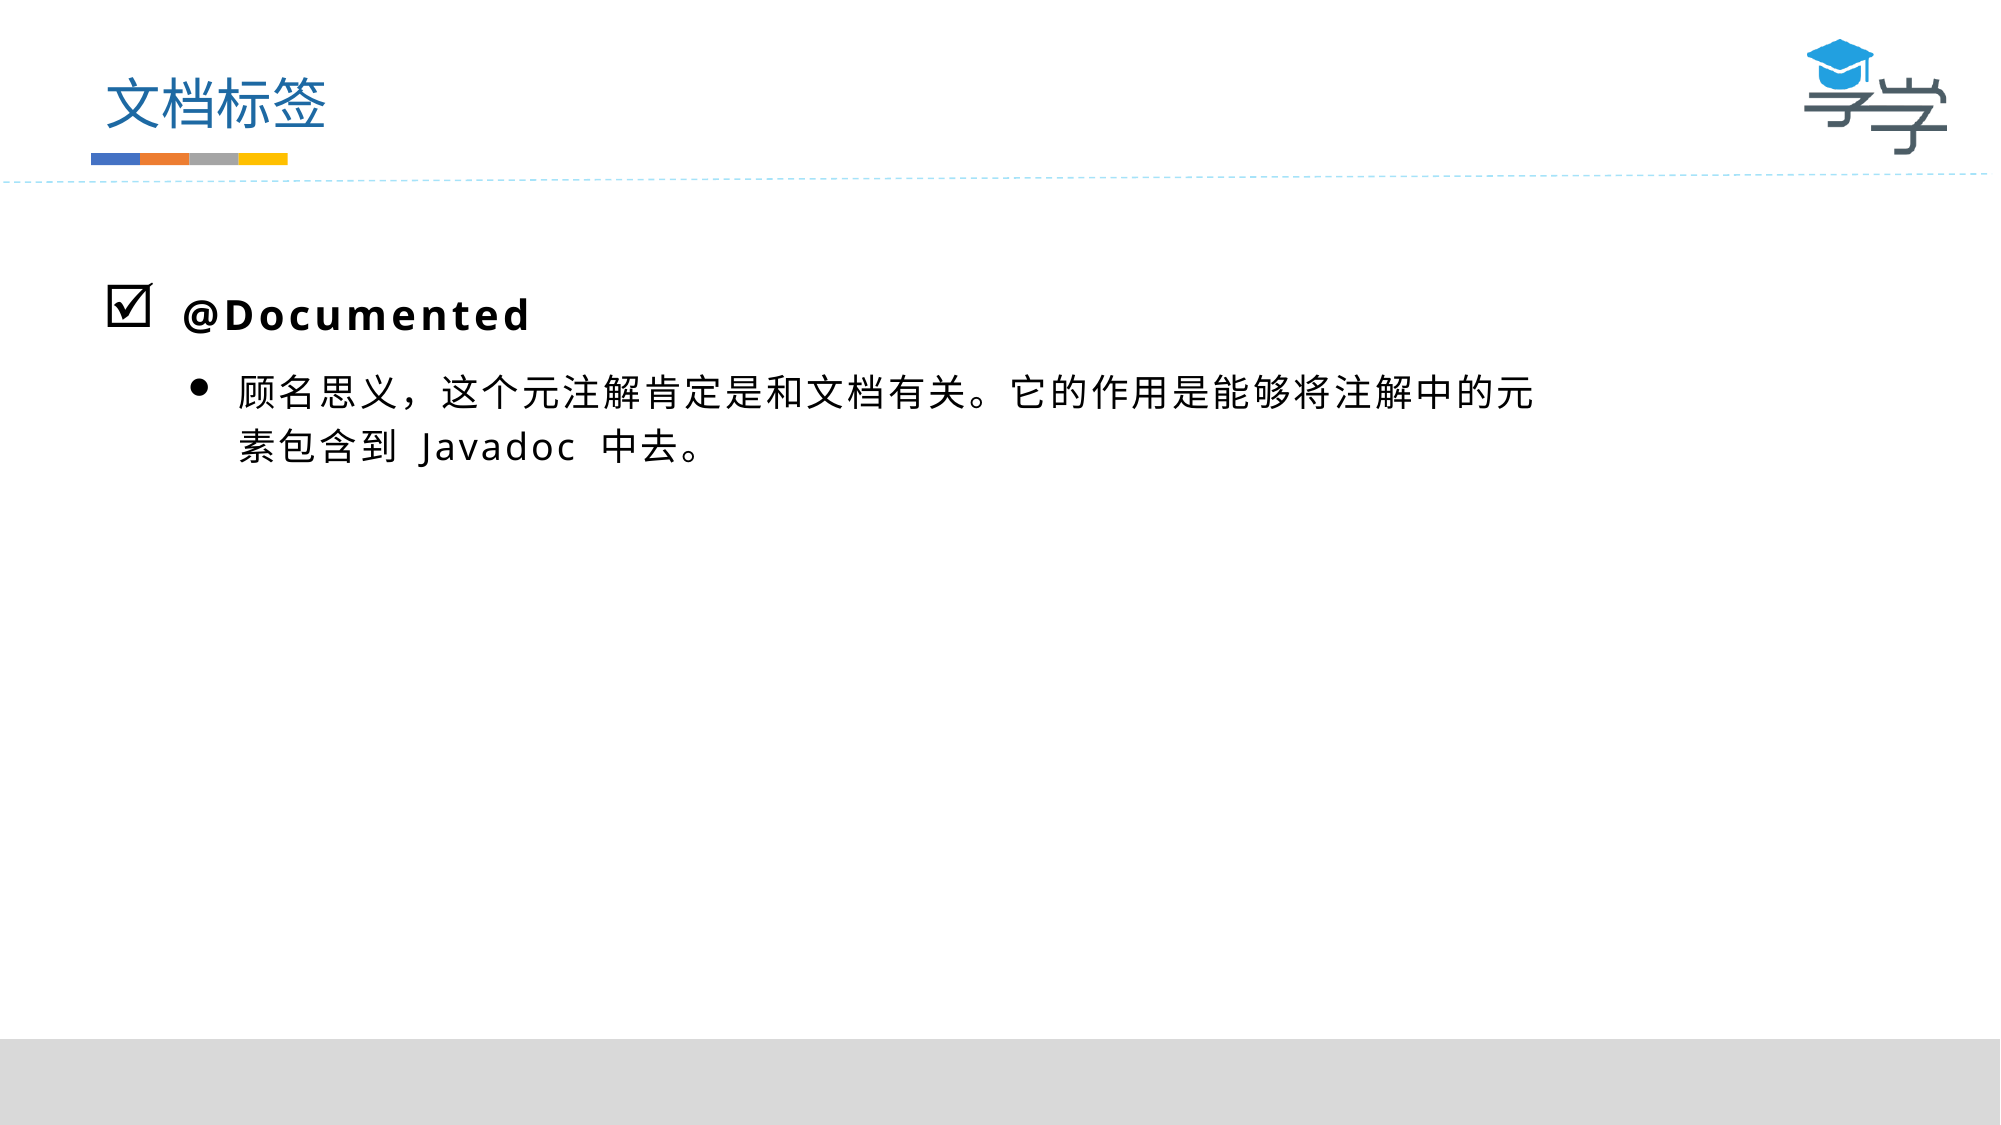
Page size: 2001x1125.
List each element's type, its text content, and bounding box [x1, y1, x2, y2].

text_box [90, 152, 288, 166]
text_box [0, 173, 1993, 183]
picture [1799, 20, 1952, 173]
text_box @Documented 顾名思义，这个元注解肯定是和文档有关。它的作用是能够将注解中的元素包含到 Javadoc 中去。 [91, 268, 1578, 474]
text_box 文档标签 [91, 61, 508, 144]
